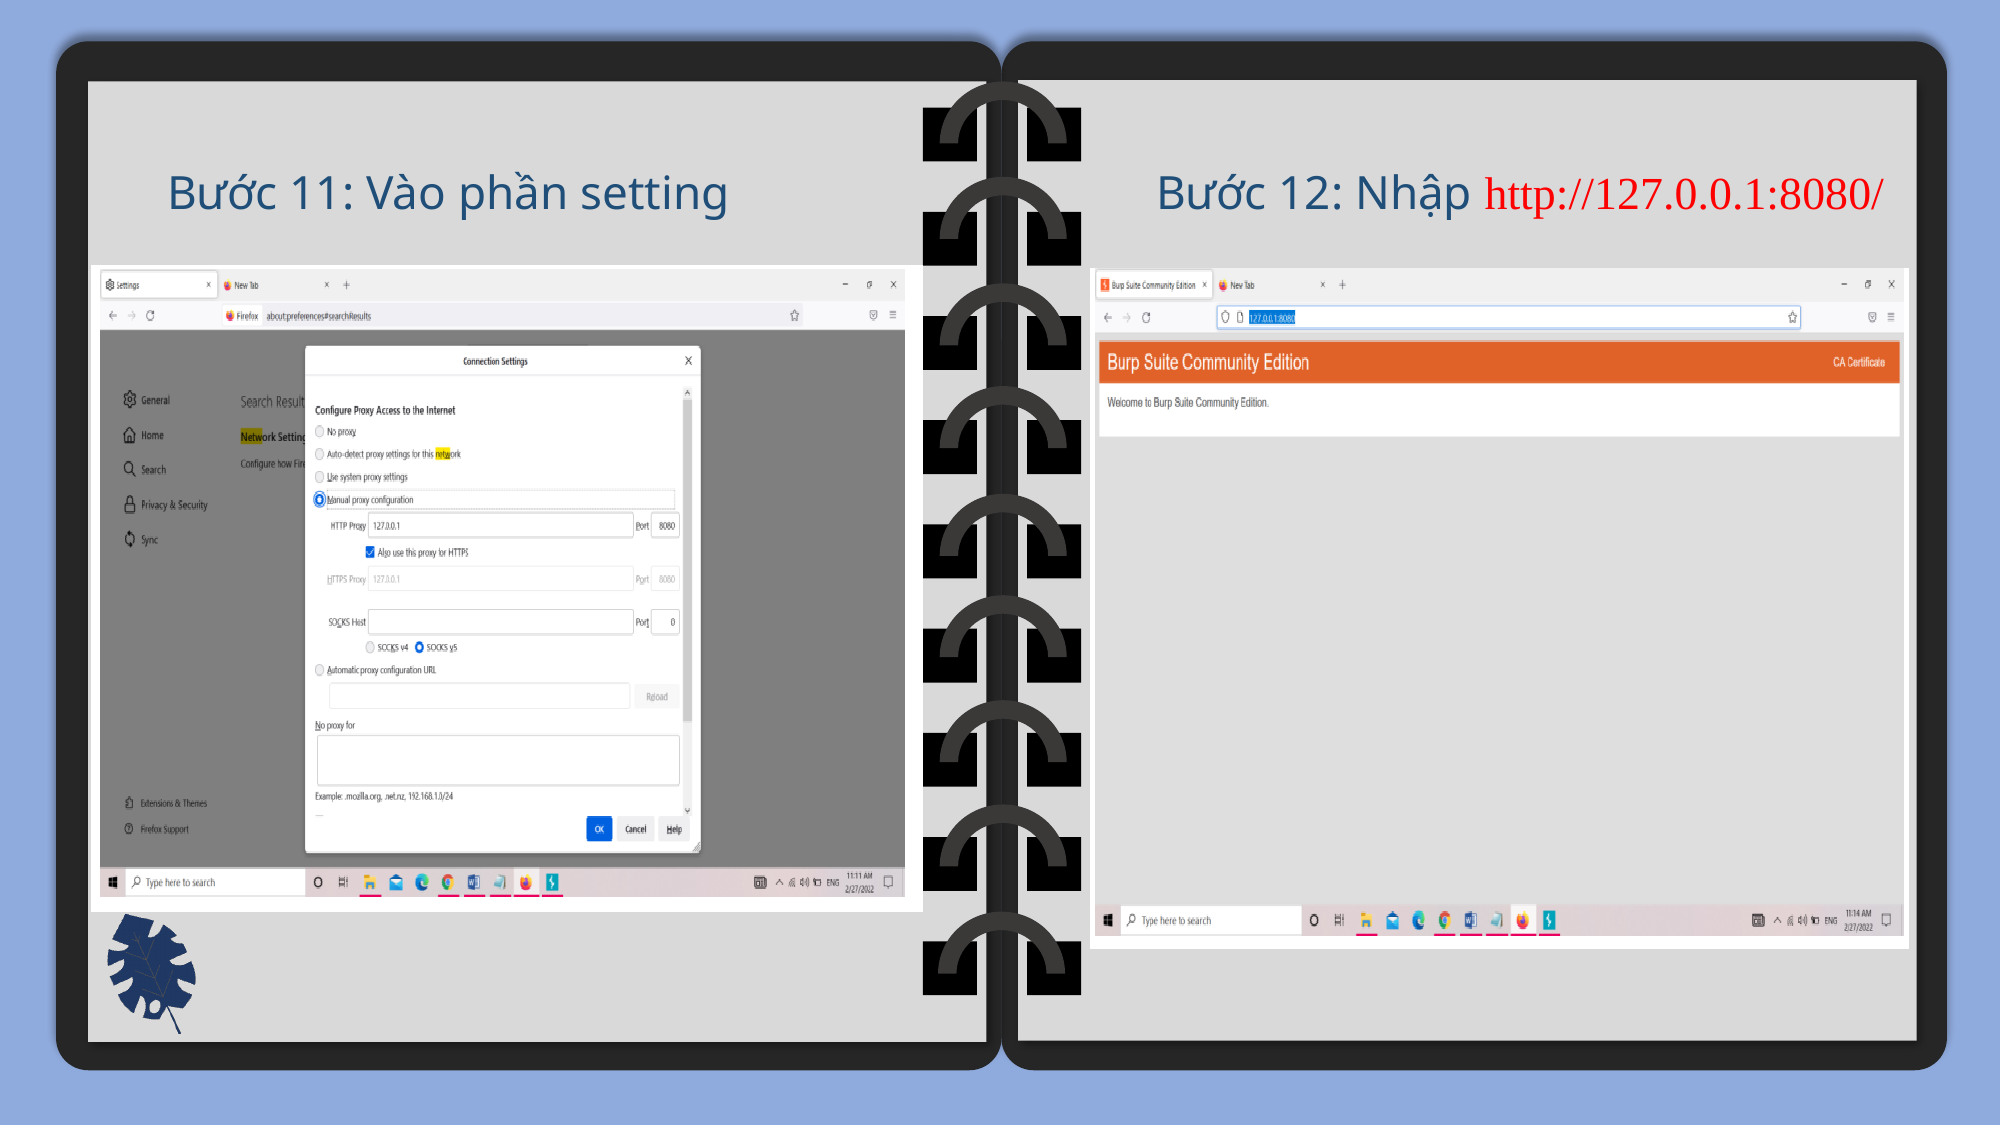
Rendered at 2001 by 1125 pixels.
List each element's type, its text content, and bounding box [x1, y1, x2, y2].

text_box [1026, 940, 1082, 996]
text_box [922, 211, 978, 267]
text_box [1002, 40, 1948, 1072]
text_box [938, 699, 1068, 764]
text_box [1026, 211, 1082, 267]
text_box [1026, 315, 1082, 371]
text_box [1026, 836, 1082, 892]
text_box [134, 932, 1003, 1072]
picture [47, 893, 259, 1080]
text_box [923, 628, 978, 684]
text_box [55, 954, 109, 1072]
text_box Bước 12: Nhập http://127.0.0.1:8080/ [1141, 156, 1926, 226]
text_box [923, 523, 978, 579]
text_box [938, 282, 1068, 347]
text_box [938, 385, 1068, 450]
text_box [936, 910, 1067, 975]
text_box [923, 419, 978, 475]
text_box [922, 107, 978, 162]
text_box [55, 40, 1003, 929]
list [90, 265, 923, 912]
text_box [1017, 79, 1918, 1042]
picture [1090, 268, 1909, 949]
text_box [938, 594, 1068, 659]
text_box [1026, 107, 1082, 162]
text_box [938, 175, 1068, 240]
text_box [1026, 732, 1082, 788]
text_box Bước 11: Vào phần setting [152, 156, 874, 226]
text_box [923, 315, 978, 371]
text_box [938, 492, 1068, 557]
text_box [923, 732, 978, 788]
text_box [1026, 419, 1082, 475]
text_box [938, 803, 1068, 868]
text_box [922, 940, 978, 996]
text_box [1026, 523, 1082, 579]
text_box [87, 80, 987, 893]
text_box [938, 80, 1068, 145]
text_box [233, 828, 987, 1043]
text_box [923, 836, 978, 892]
text_box [1026, 628, 1082, 684]
